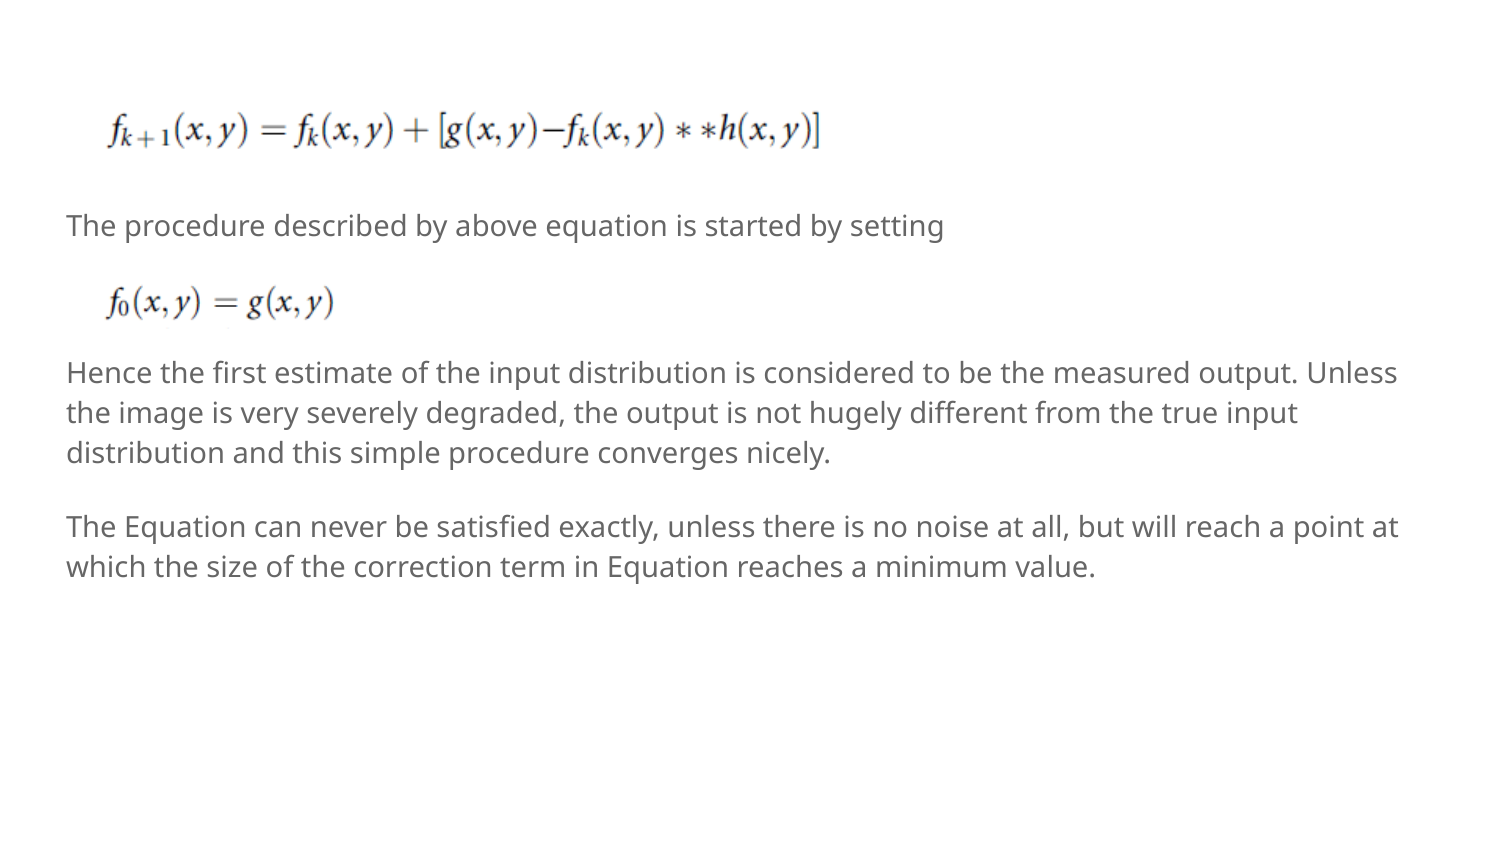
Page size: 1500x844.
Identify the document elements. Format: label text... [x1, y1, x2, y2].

picture [58, 85, 847, 182]
picture [102, 281, 336, 330]
list The procedure described by above equation is started by setting Hence the first estimate of the input distribution is considered to be the measured output. Unless the image is very severely degraded, the output is not hugely different from the true input distribution and this simple procedure converges nicely. The Equation can never be satisfied exactly, unless there is no noise at all, but will reach a point at which the size of the correction term in Equation reaches a minimum value. [51, 45, 1449, 750]
